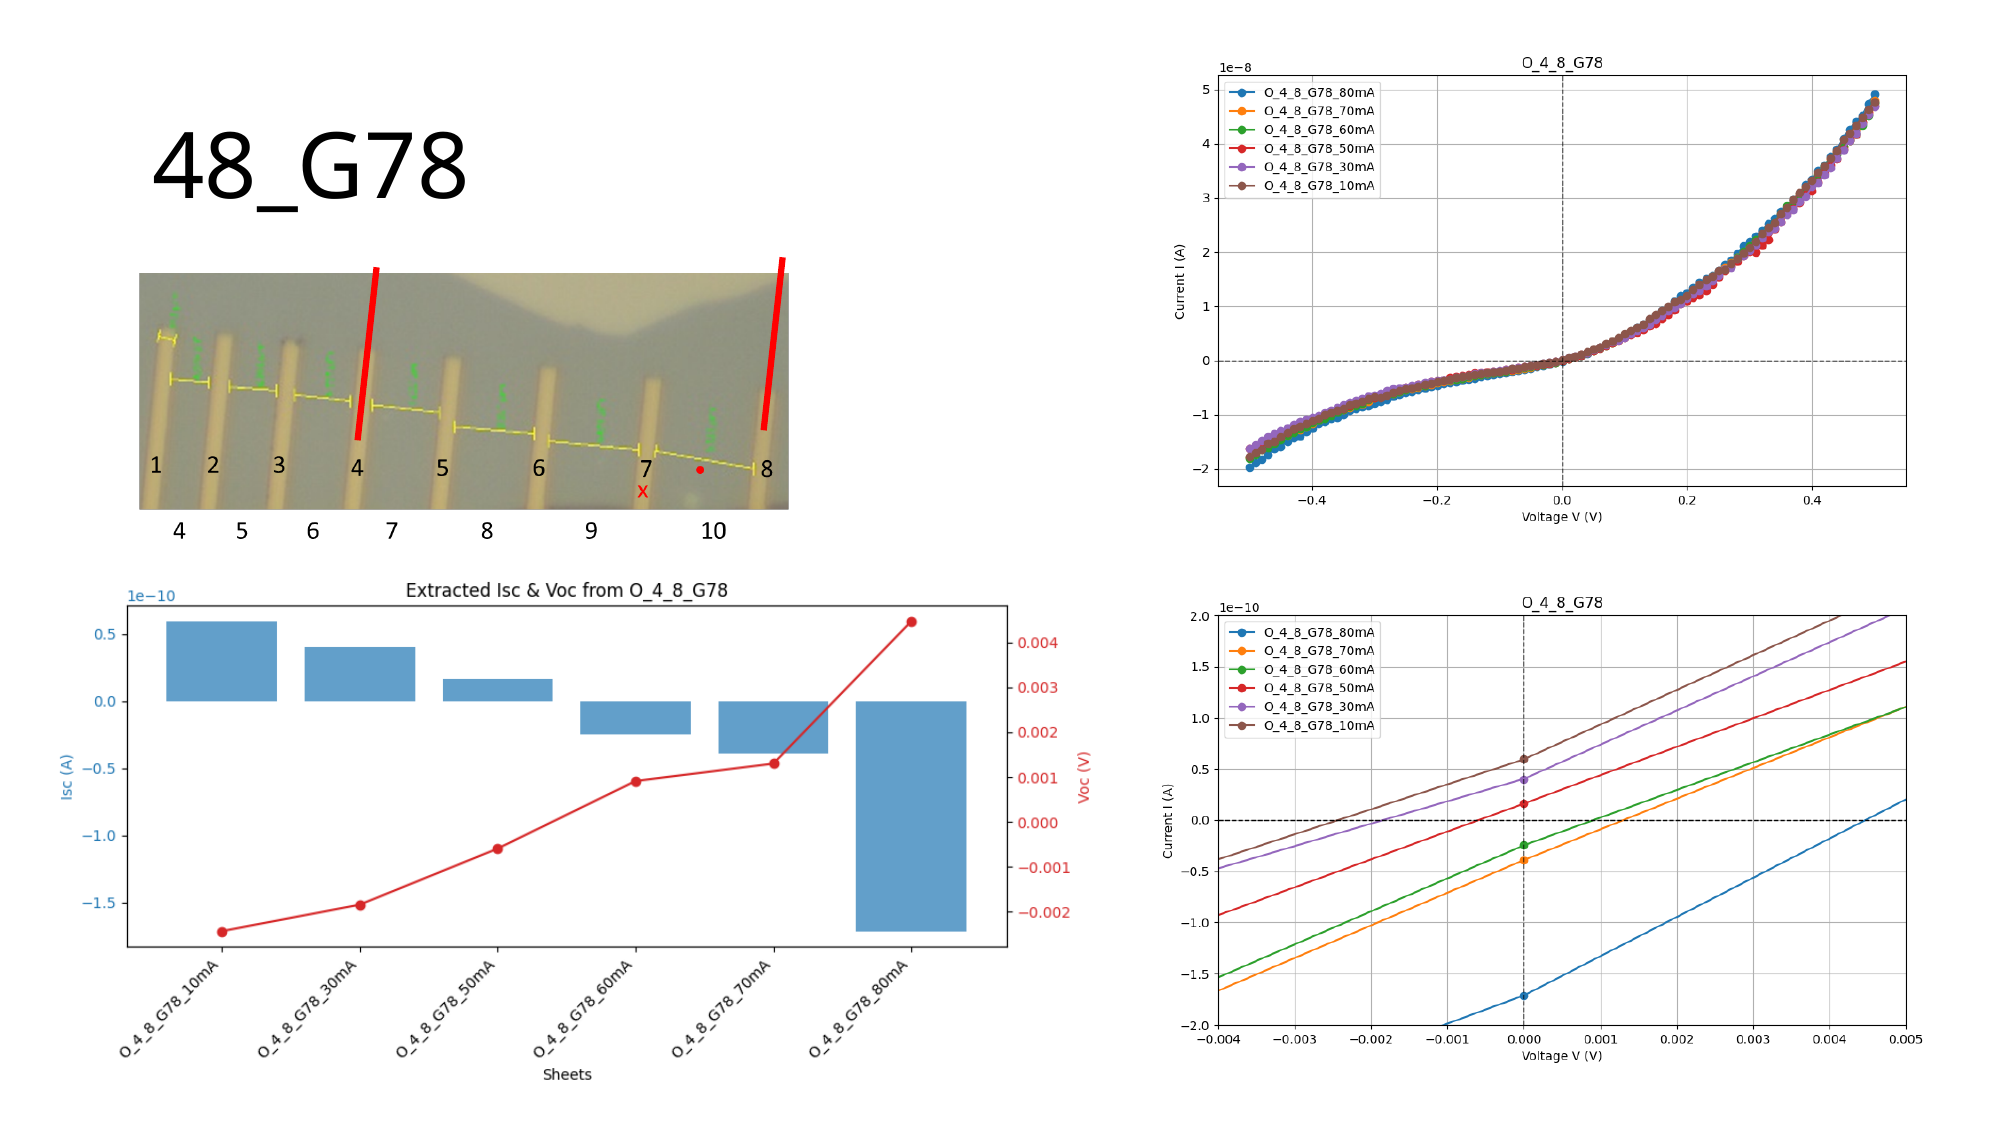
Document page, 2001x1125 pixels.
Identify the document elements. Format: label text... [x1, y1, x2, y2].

title 48_G78 [137, 59, 1107, 278]
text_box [763, 257, 783, 431]
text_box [357, 267, 377, 441]
picture [44, 551, 1994, 1099]
picture [133, 273, 789, 561]
picture [1107, 11, 1994, 544]
